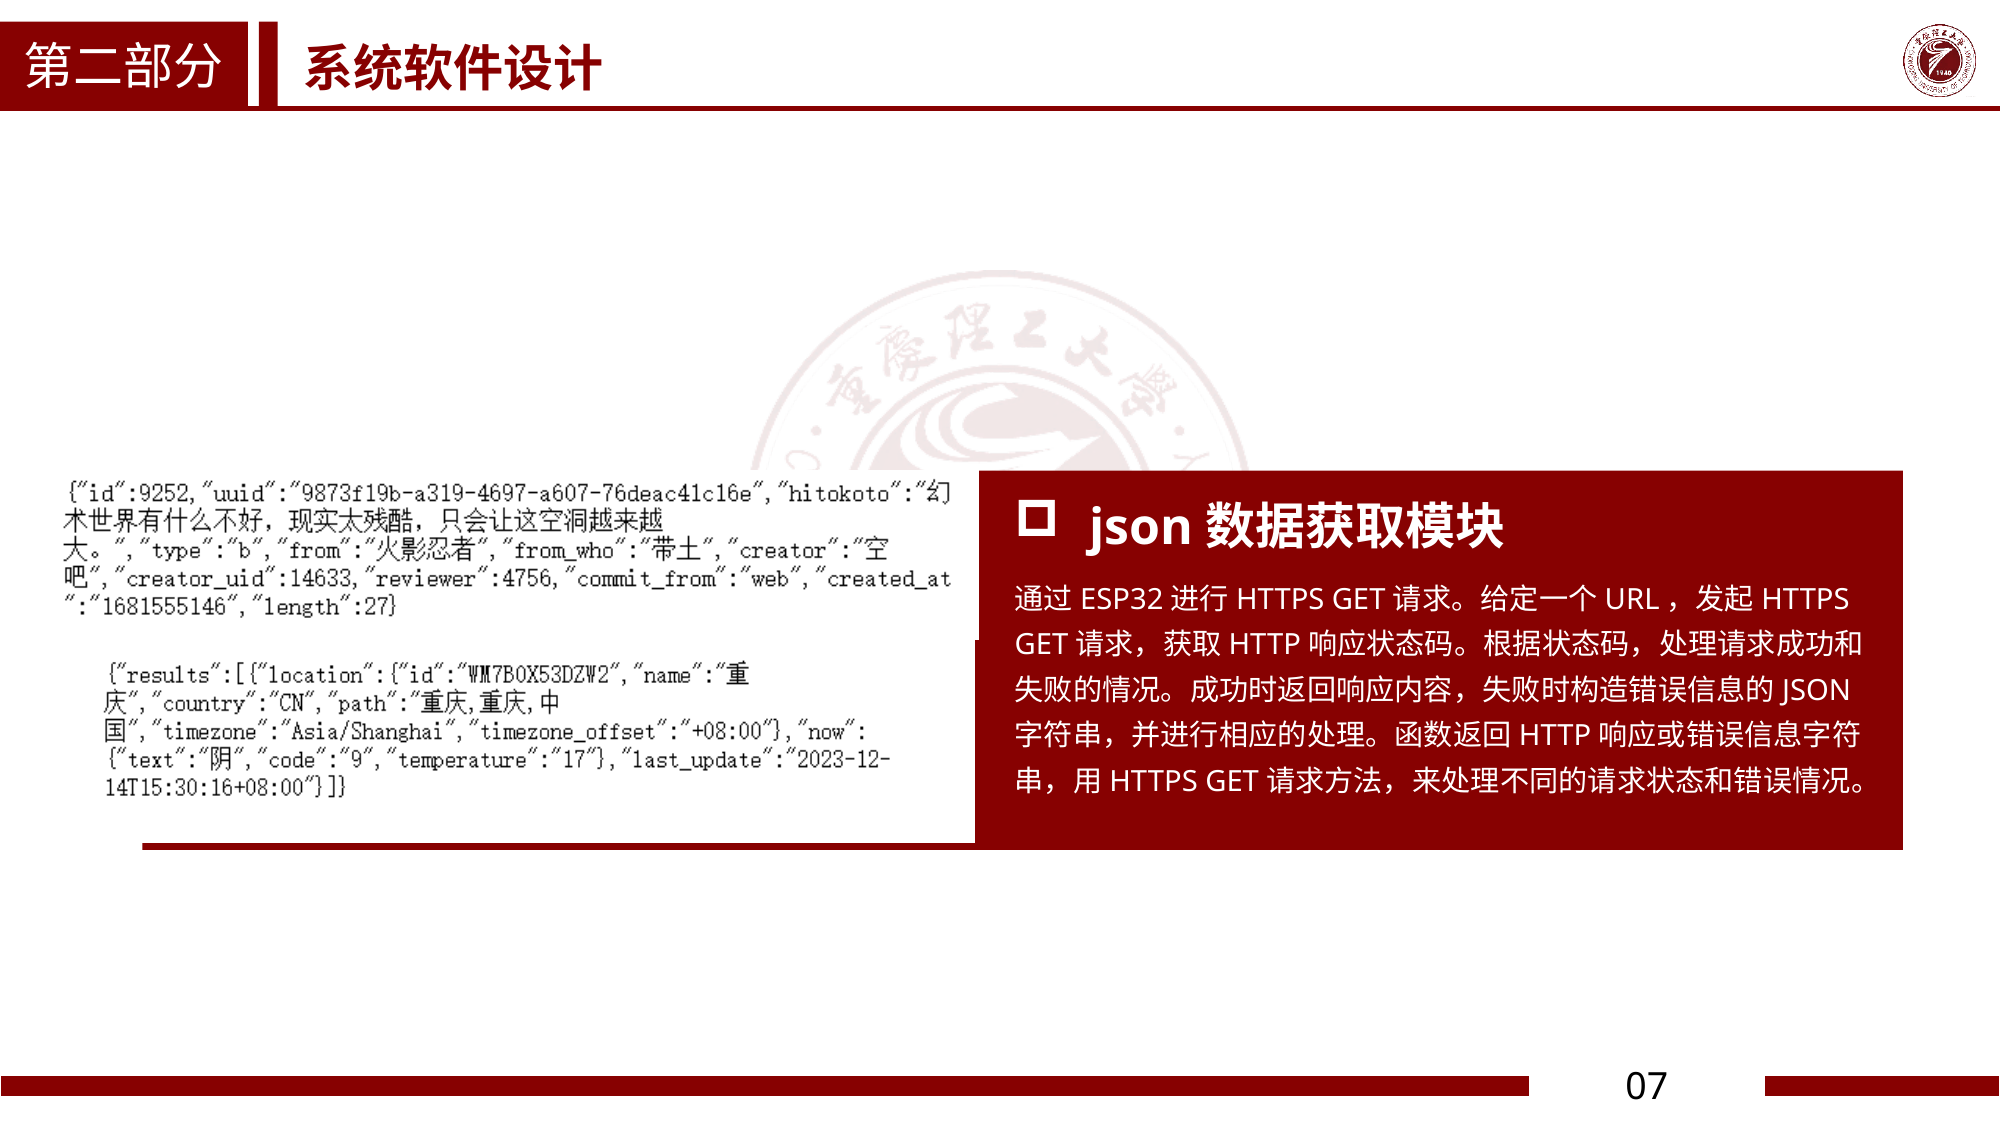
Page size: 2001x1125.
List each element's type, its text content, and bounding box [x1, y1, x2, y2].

picture [1902, 24, 1976, 97]
text_box json数据获取模块 [999, 486, 1571, 562]
text_box [0, 1074, 1531, 1098]
text_box [258, 21, 278, 106]
picture [53, 470, 979, 843]
text_box 通过ESP32进行HTTPS GET请求。给定一个URL，发起HTTPS GET请求，获取HTTP响应状态码。根据状态码，处理请求成功和失败的情况。成功时返回响应内容，失败时构造错误信息的JSON字符串，并进行相应的处理。函数返回HTTP响应或错误信息字符串，用HTTPS GET请求方法，来处理不同的请求状态和错误情况。 [999, 562, 1897, 840]
text_box 07 [1589, 1054, 1705, 1115]
text_box [142, 470, 1903, 850]
text_box 第二部分 [0, 21, 248, 106]
text_box 系统软件设计 [288, 28, 1000, 104]
text_box [1763, 1074, 2000, 1098]
